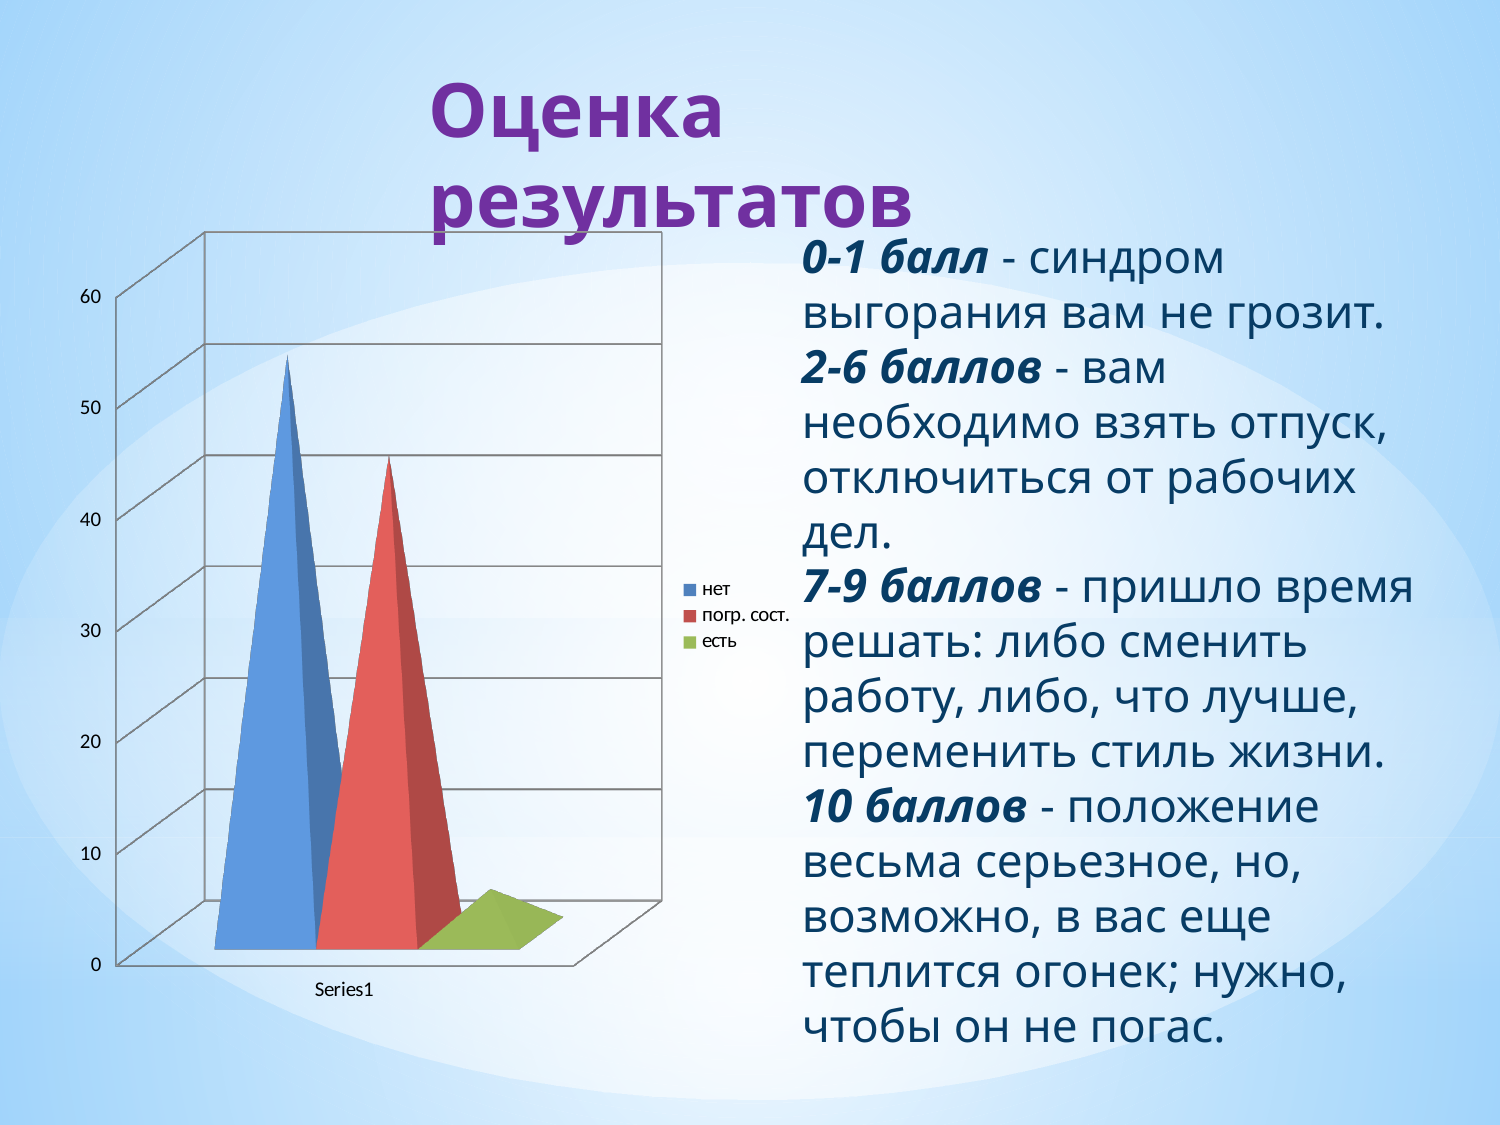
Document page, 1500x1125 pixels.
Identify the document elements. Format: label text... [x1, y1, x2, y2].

text_box 0-1 балл - синдром выгорания вам не грозит. 2-6 баллов - вам необходимо взять отпуск, отключиться от ра­бочих дел. 7-9 баллов - пришло время решать: либо сменить работу, ли­бо, что лучше, переменить стиль жизни. 10 баллов - положение весьма серьезное, но, возможно, в вас еще теплится огонек; нужно, чтобы он не погас. [787, 219, 1459, 1060]
text_box Оценка результатов [383, 54, 1199, 185]
chart [64, 208, 810, 1024]
